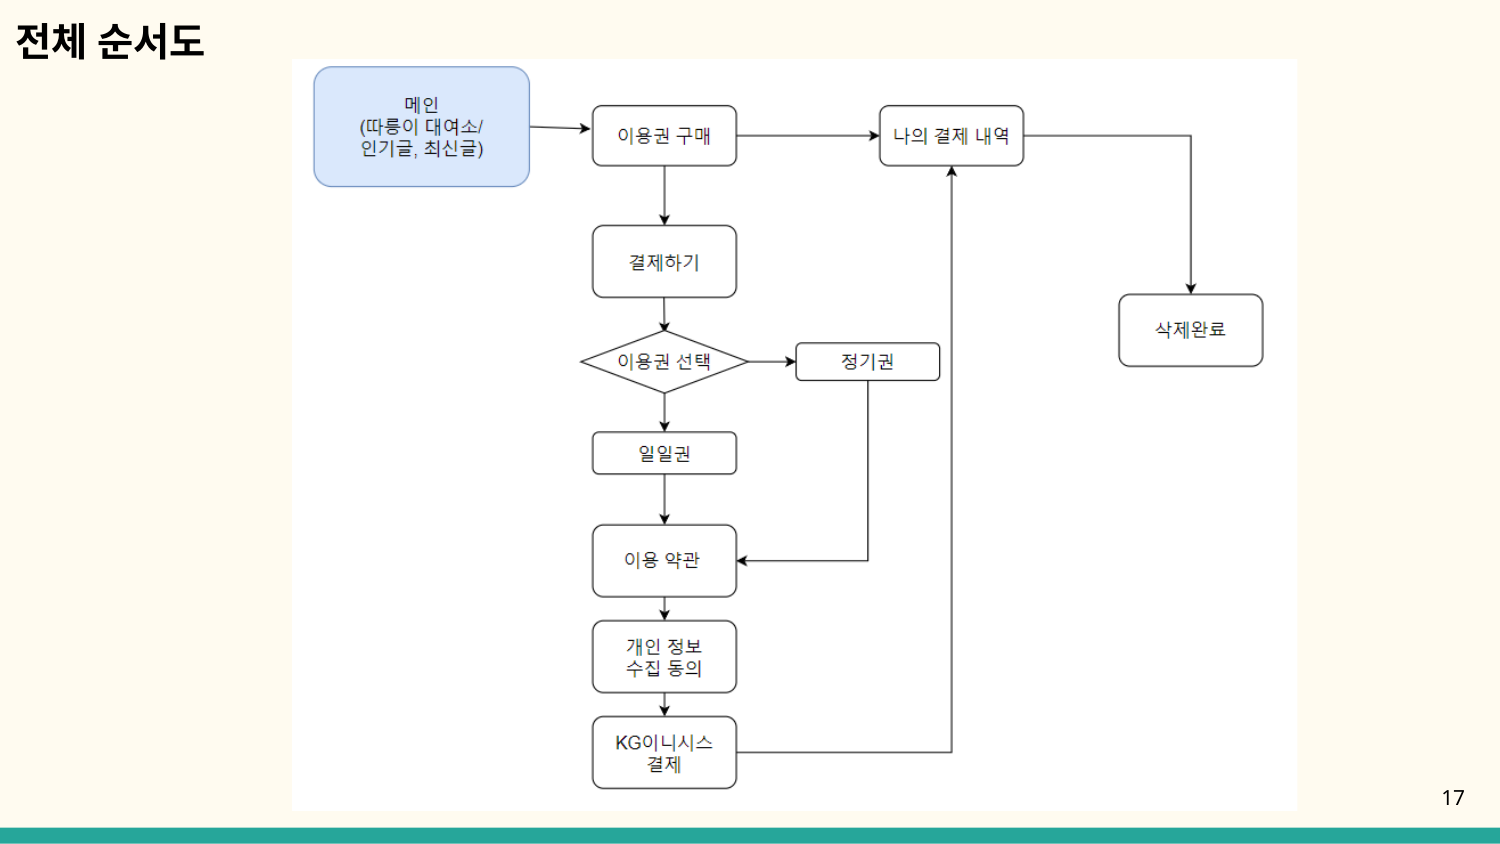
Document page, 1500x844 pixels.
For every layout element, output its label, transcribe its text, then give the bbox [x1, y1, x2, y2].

picture [291, 59, 1298, 812]
slide_number ‹#› [1389, 764, 1480, 830]
title 전체 순서도 [0, 0, 1262, 84]
